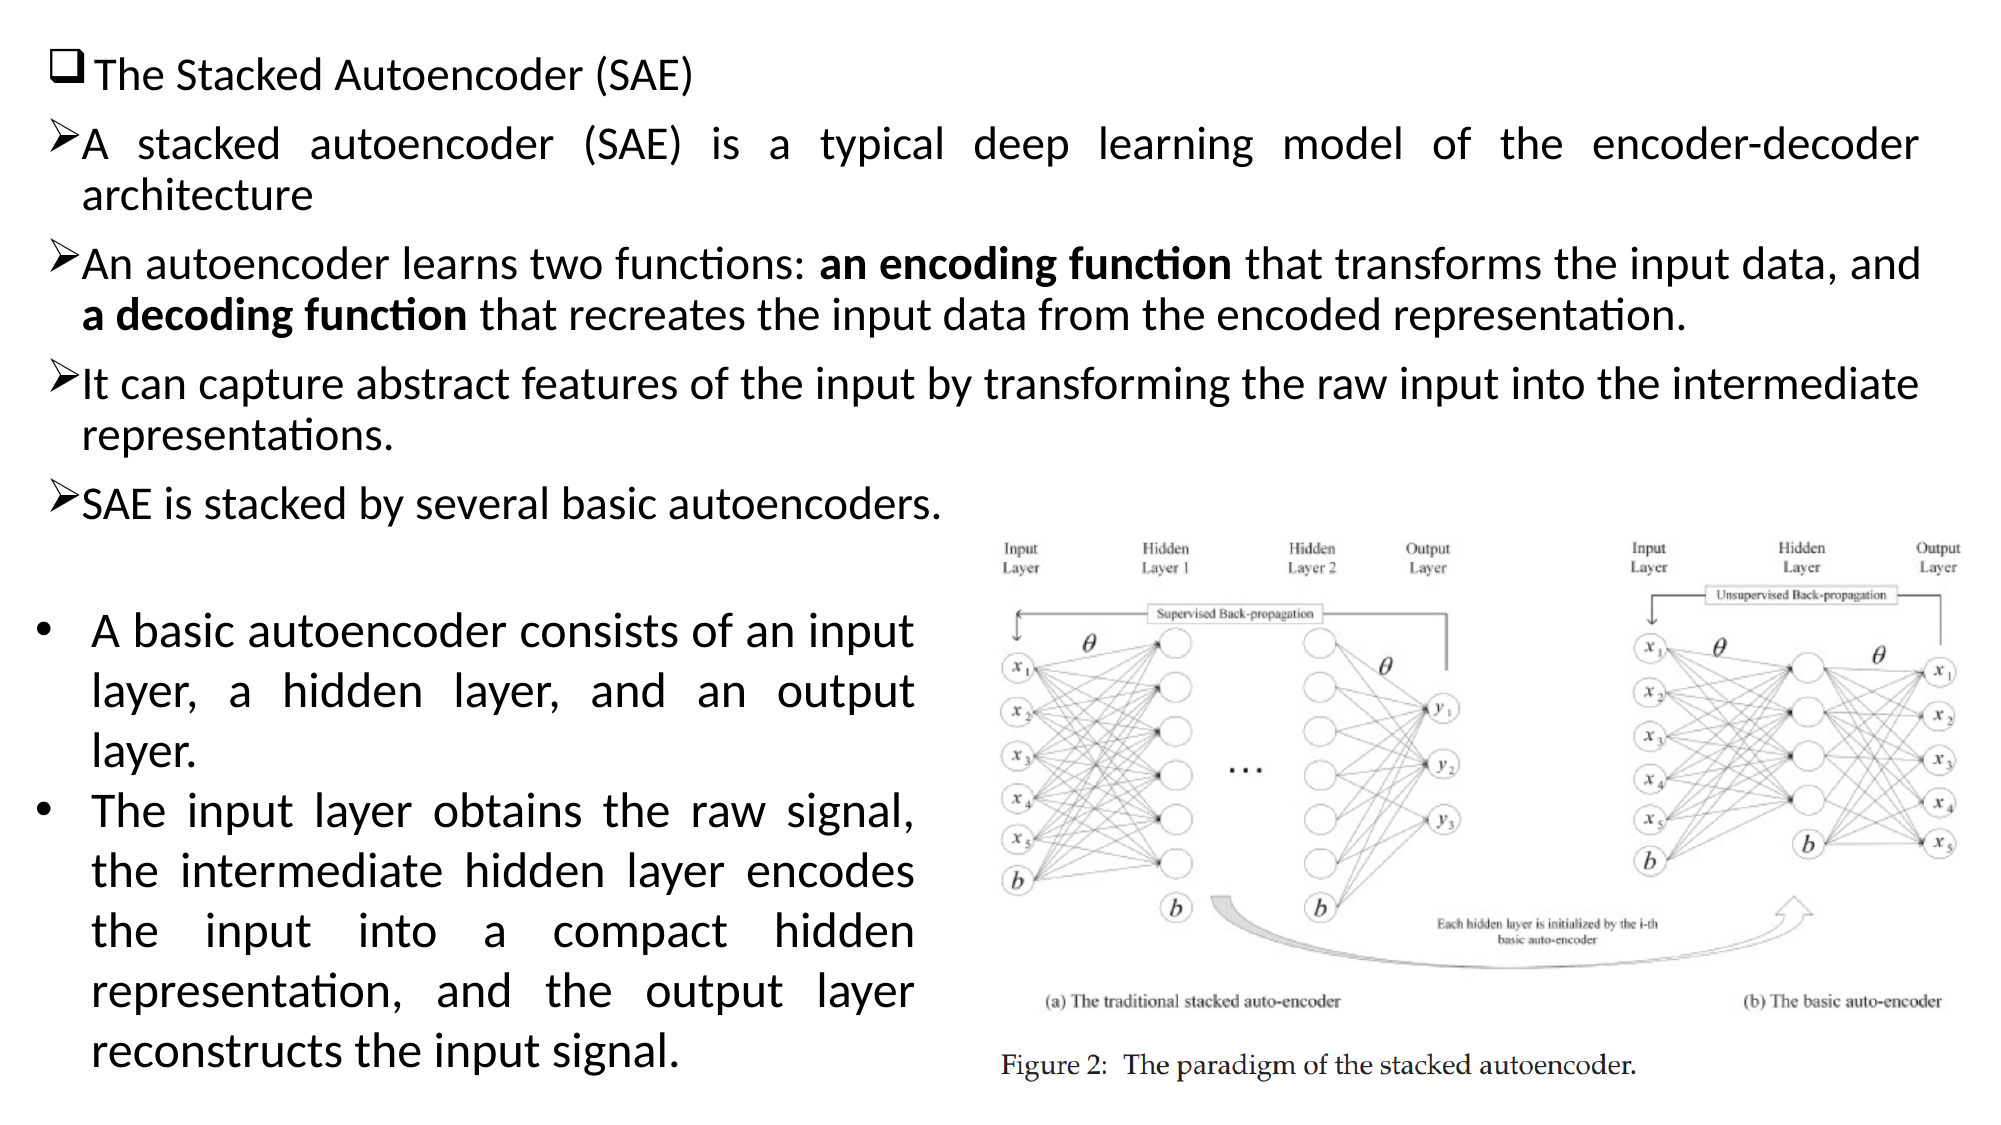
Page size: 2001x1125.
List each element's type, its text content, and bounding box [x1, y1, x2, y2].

list The Stacked Autoencoder (SAE) A stacked autoencoder (SAE) is a typical deep learning model of the encoder-decoder architecture An autoencoder learns two functions: an encoding function that transforms the input data, and a decoding function that recreates the input data from the encoded representation. It can capture abstract features of the input by transforming the raw input into the intermediate representations. SAE is stacked by several basic autoencoders. [31, 42, 1939, 541]
text_box A basic autoencoder consists of an input layer, a hidden layer, and an output layer. The input layer obtains the raw signal, the intermediate hidden layer encodes the input into a compact hidden representation, and the output layer reconstructs the input signal. [20, 590, 931, 1086]
picture [973, 527, 1980, 1083]
